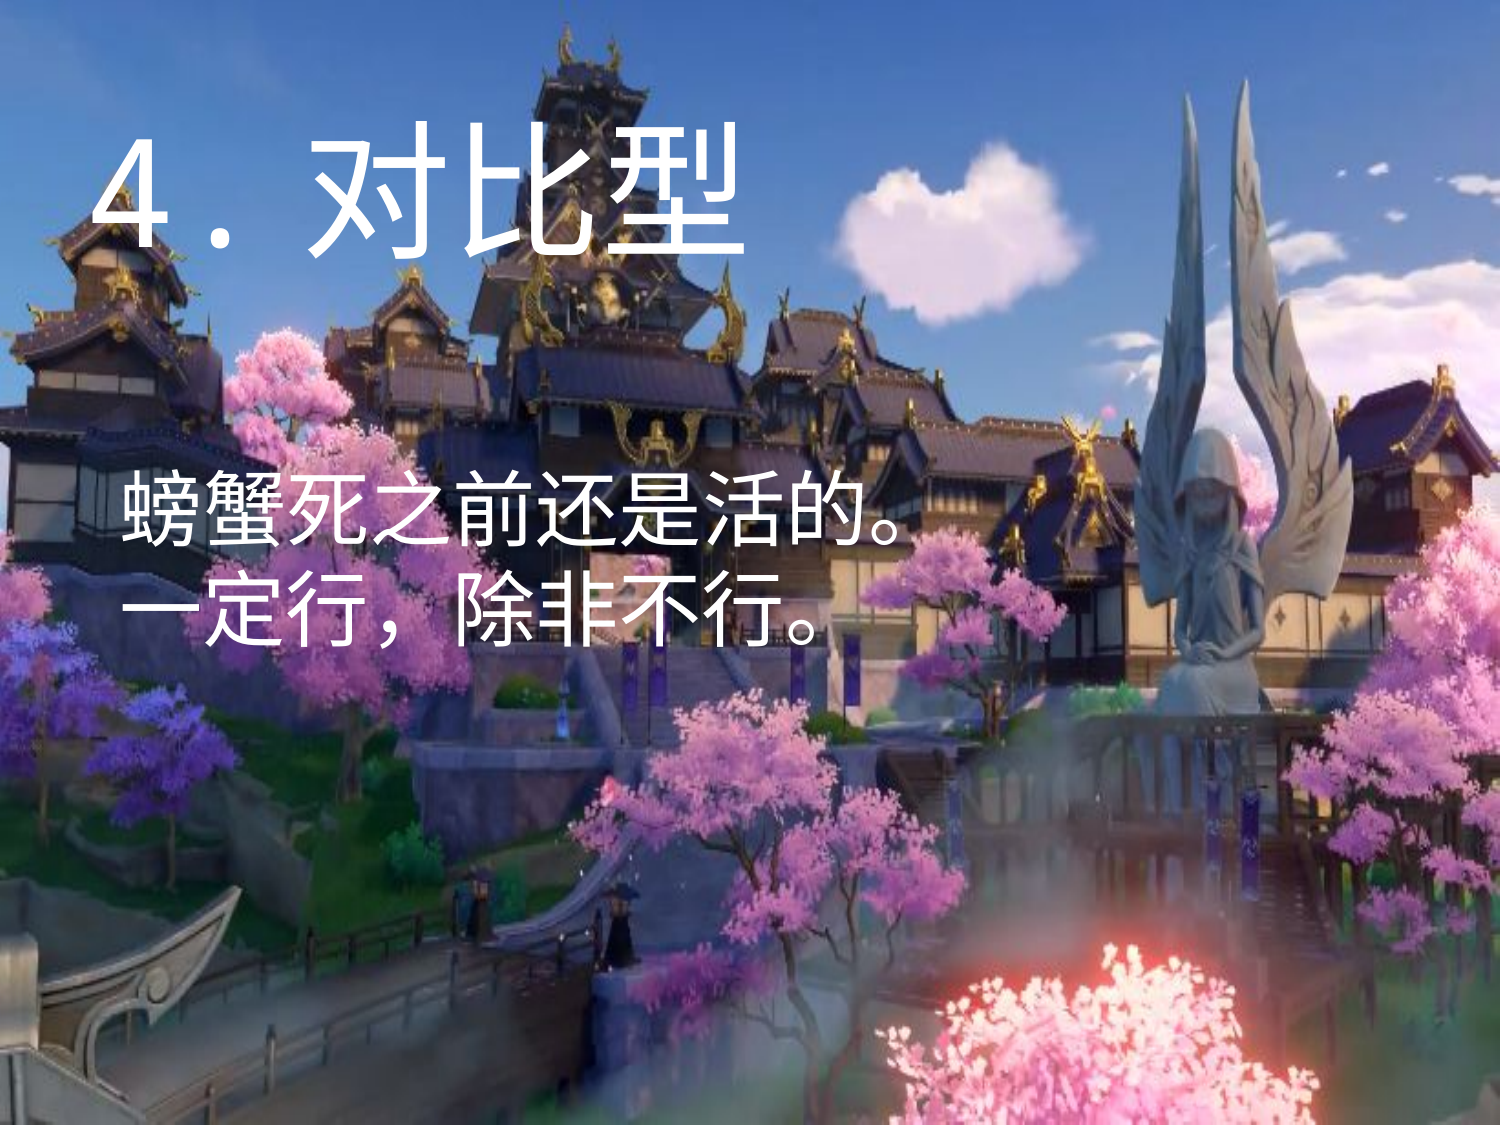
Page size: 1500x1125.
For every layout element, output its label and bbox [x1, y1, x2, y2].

list [0, 0, 1500, 1125]
